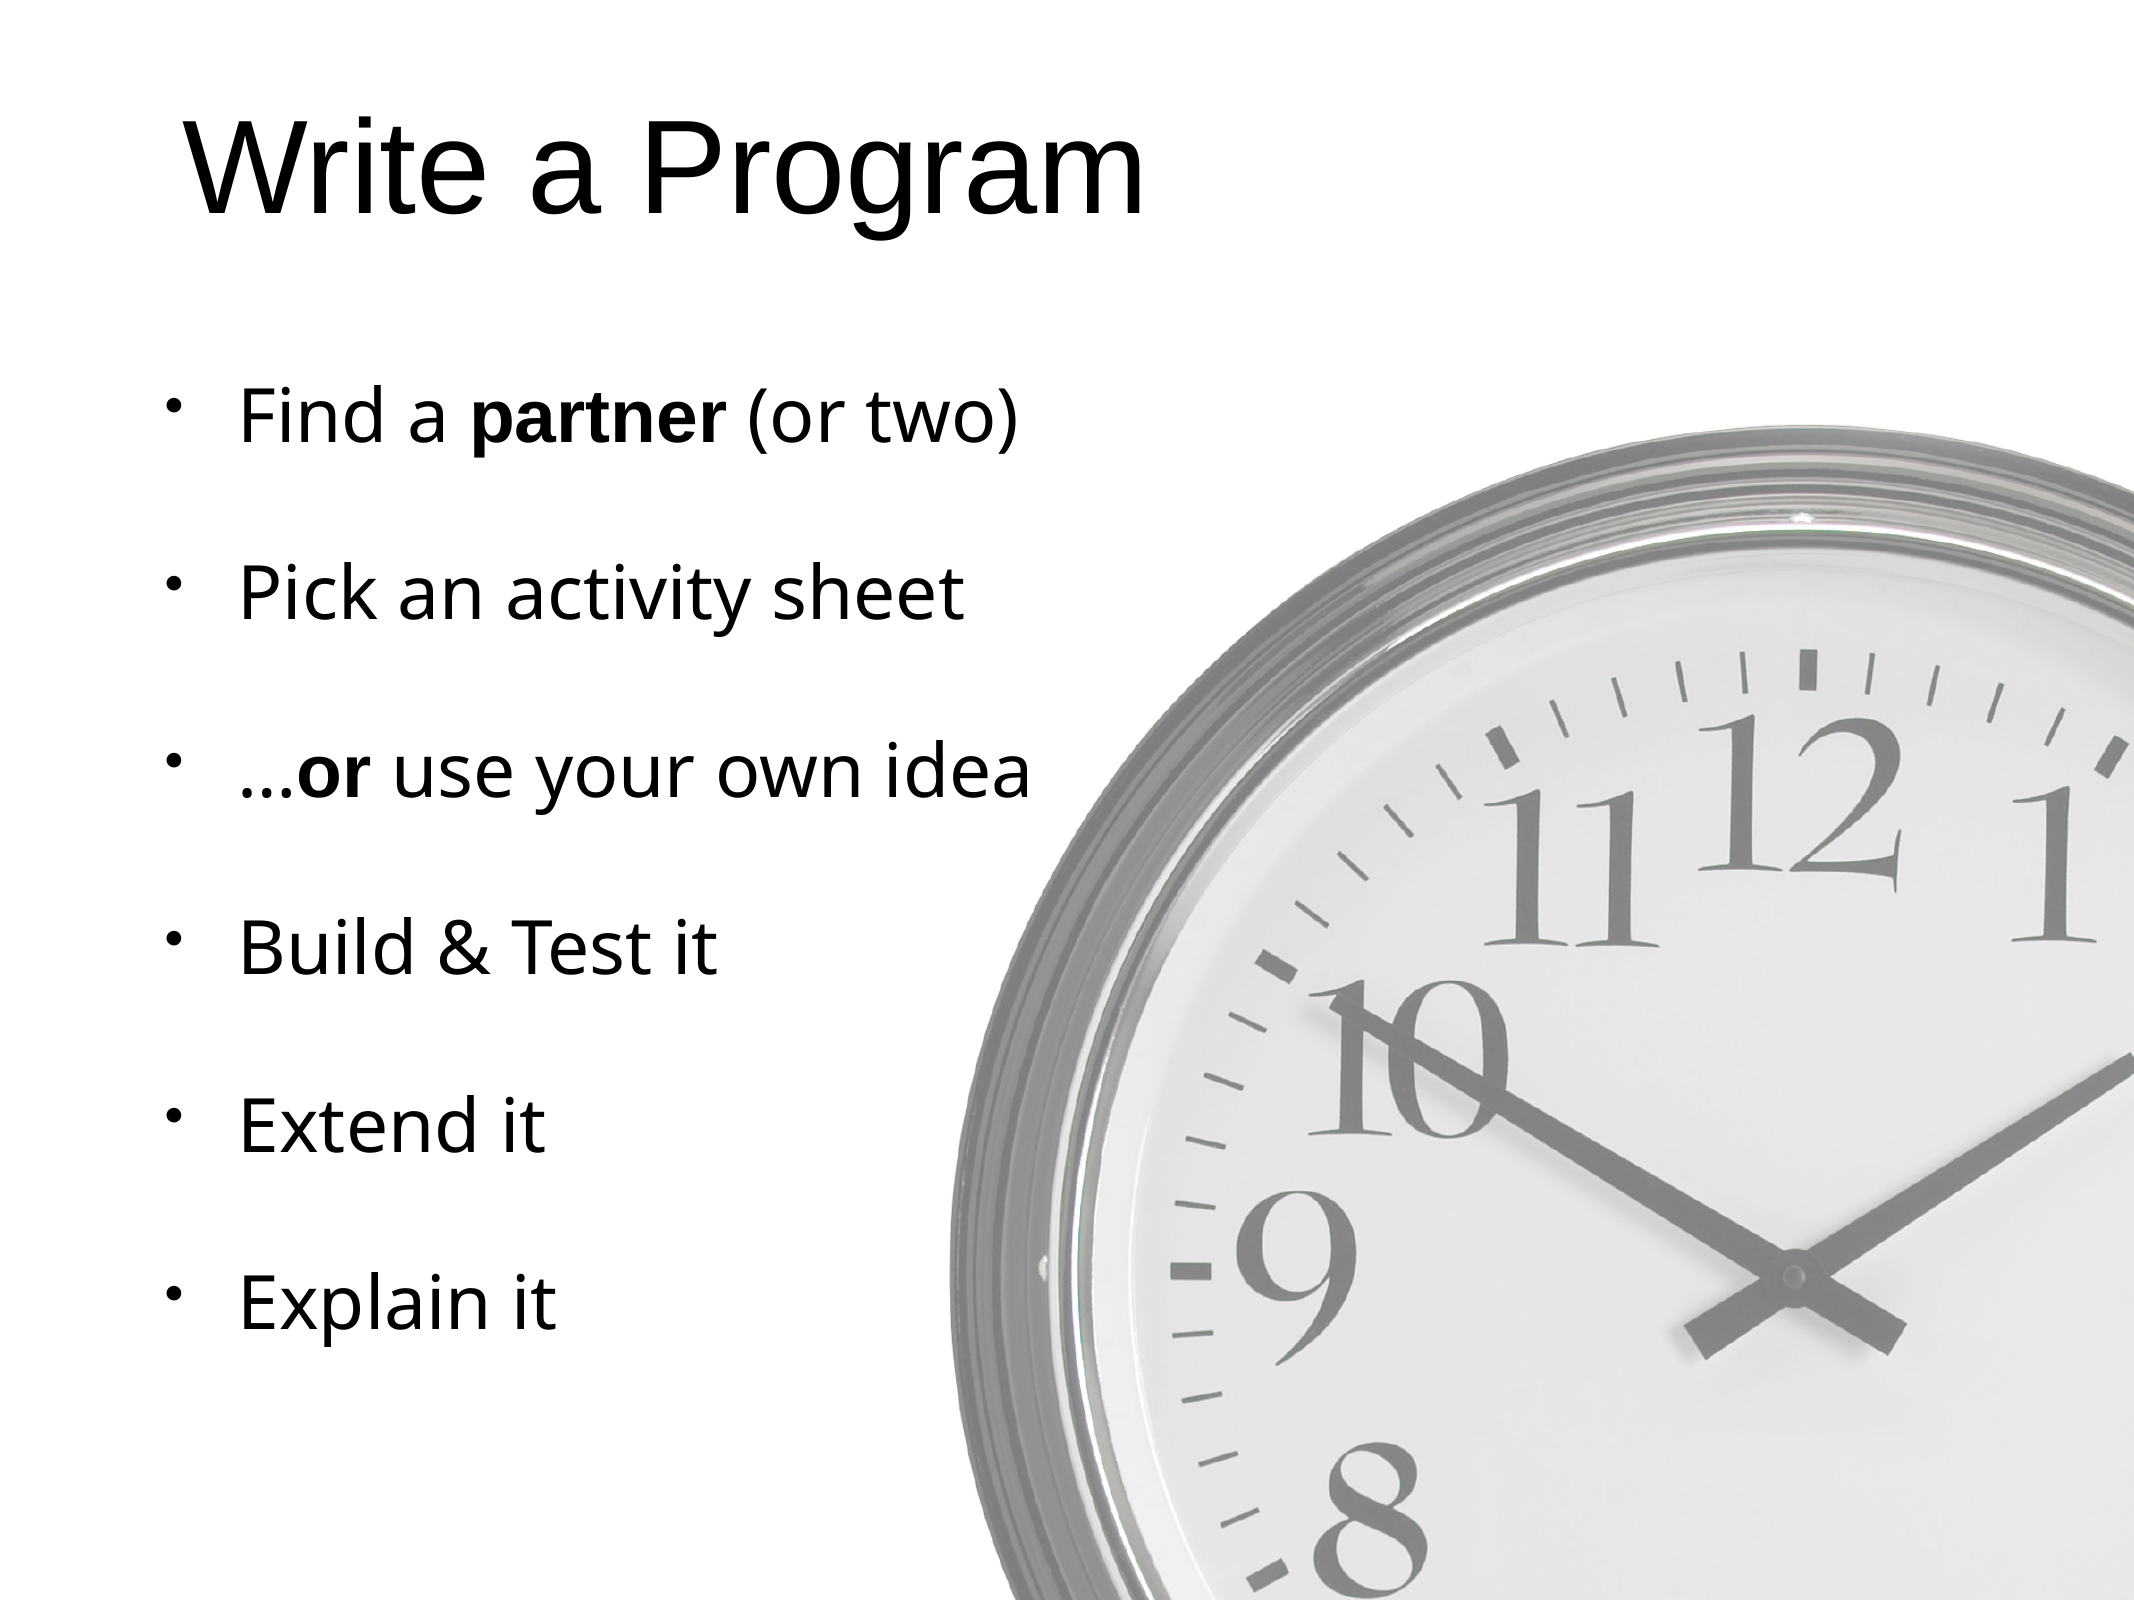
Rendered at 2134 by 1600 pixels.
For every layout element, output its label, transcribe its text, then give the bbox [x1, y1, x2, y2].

list Find a partner (or two) Pick an activity sheet …or use your own idea Build & Test it Extend it Explain it [155, 339, 1978, 1373]
text_box Write a Program [174, 71, 1158, 249]
picture [908, 382, 2134, 1600]
